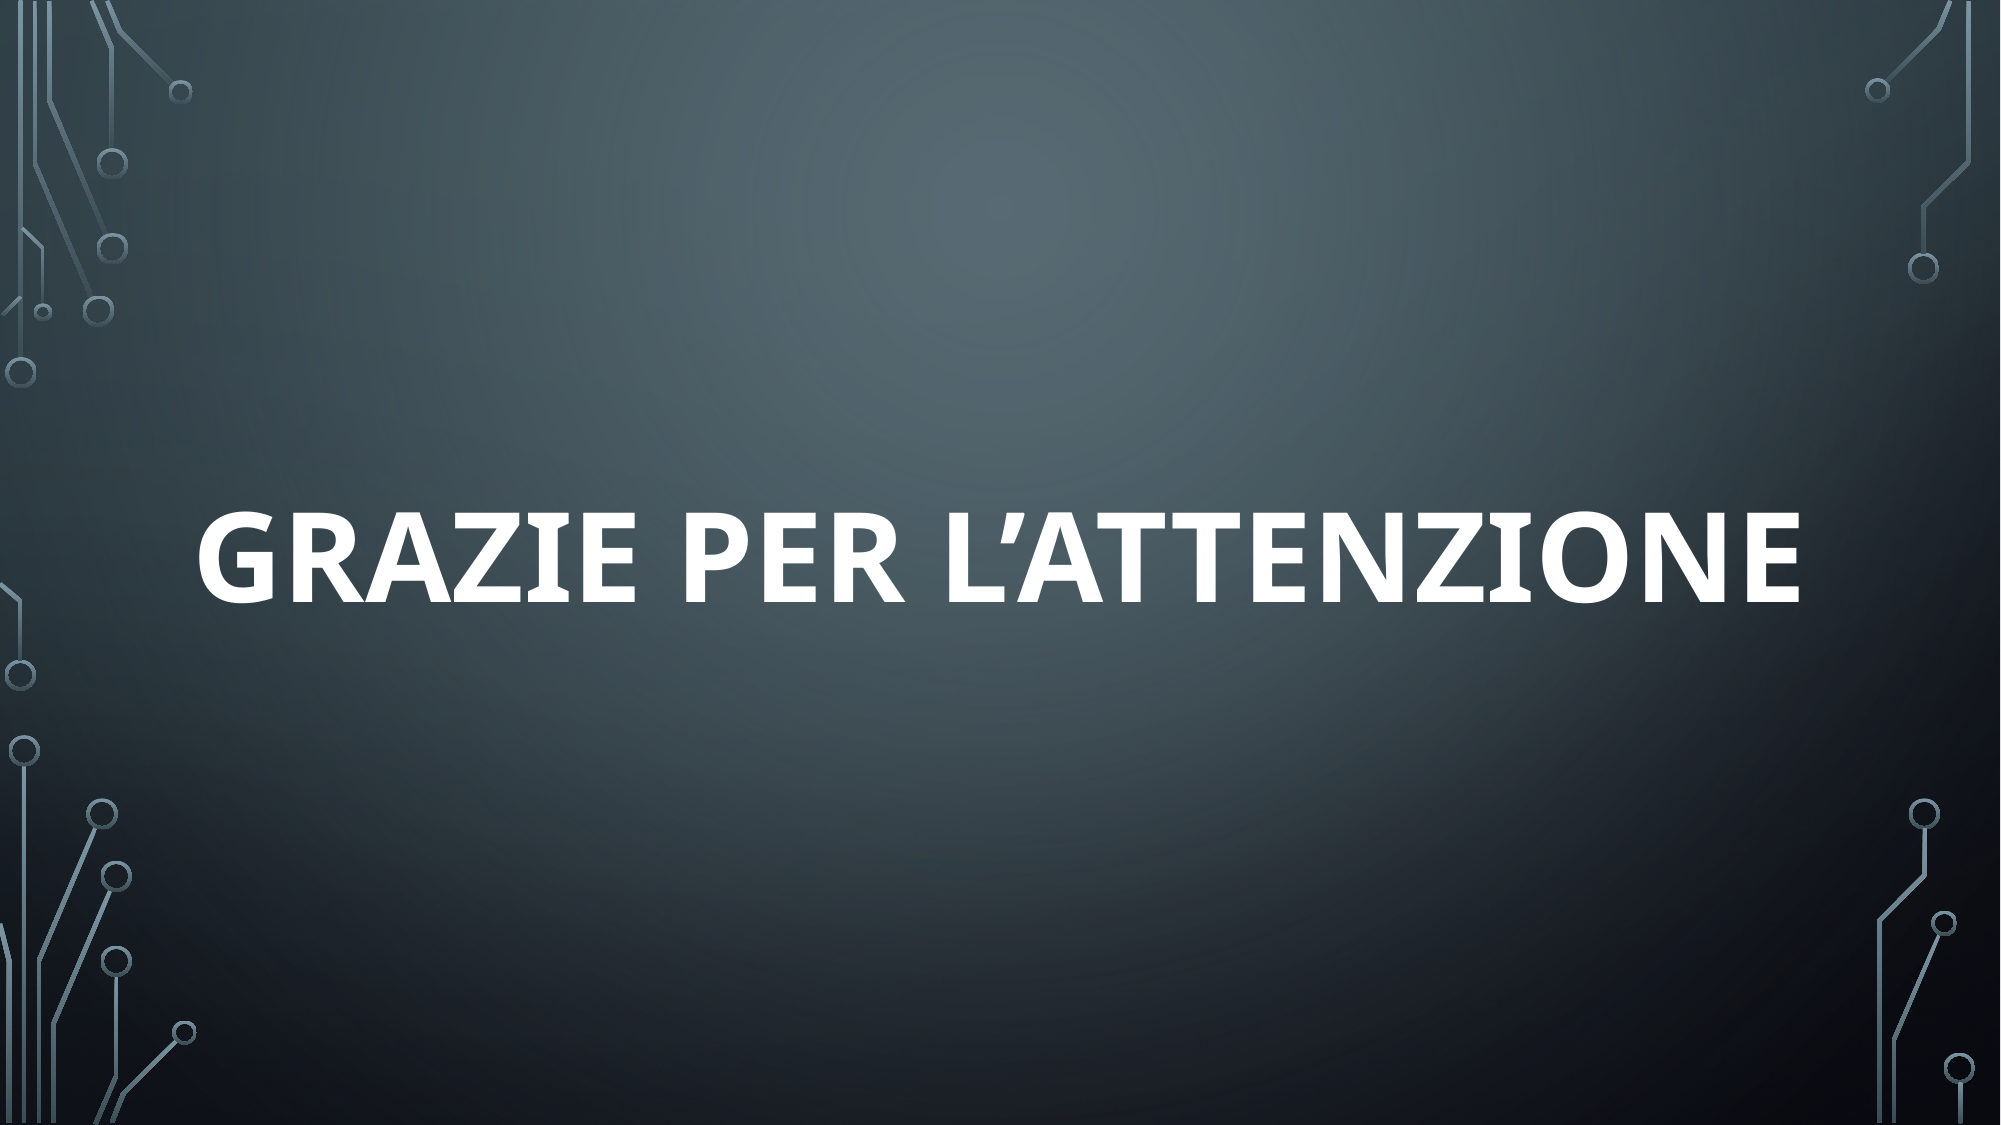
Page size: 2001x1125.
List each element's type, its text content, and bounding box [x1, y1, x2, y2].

title Grazie per l’attenzione [137, 453, 1863, 672]
